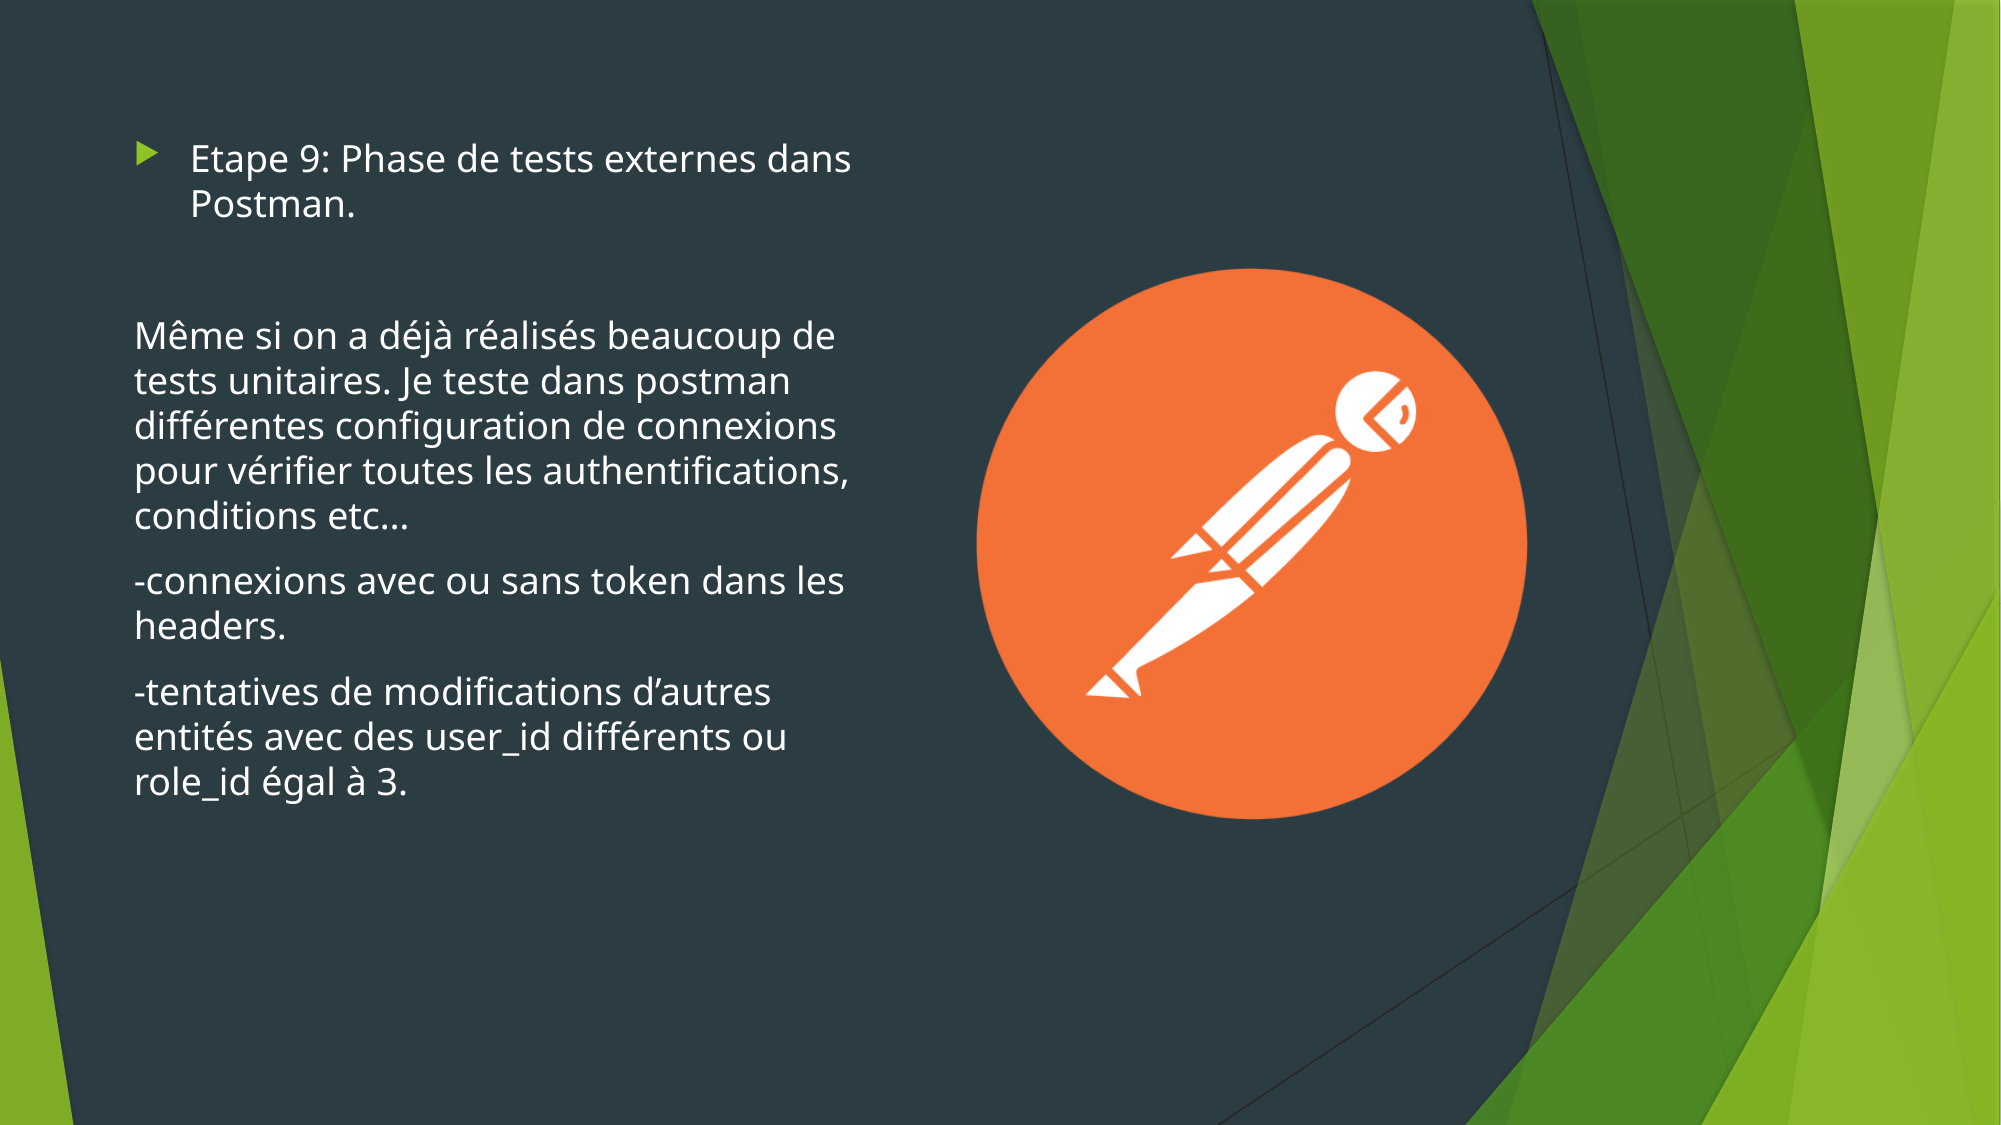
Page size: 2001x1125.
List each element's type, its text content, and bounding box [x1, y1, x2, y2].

list Etape 9: Phase de tests externes dans Postman. Même si on a déjà réalisés beaucoup de tests unitaires. Je teste dans postman différentes configuration de connexions pour vérifier toutes les authentifications, conditions etc… -connexions avec ou sans token dans les headers. -tentatives de modifications d’autres entités avec des user_id différents ou role_id égal à 3. [118, 127, 878, 1022]
picture [968, 259, 1537, 829]
